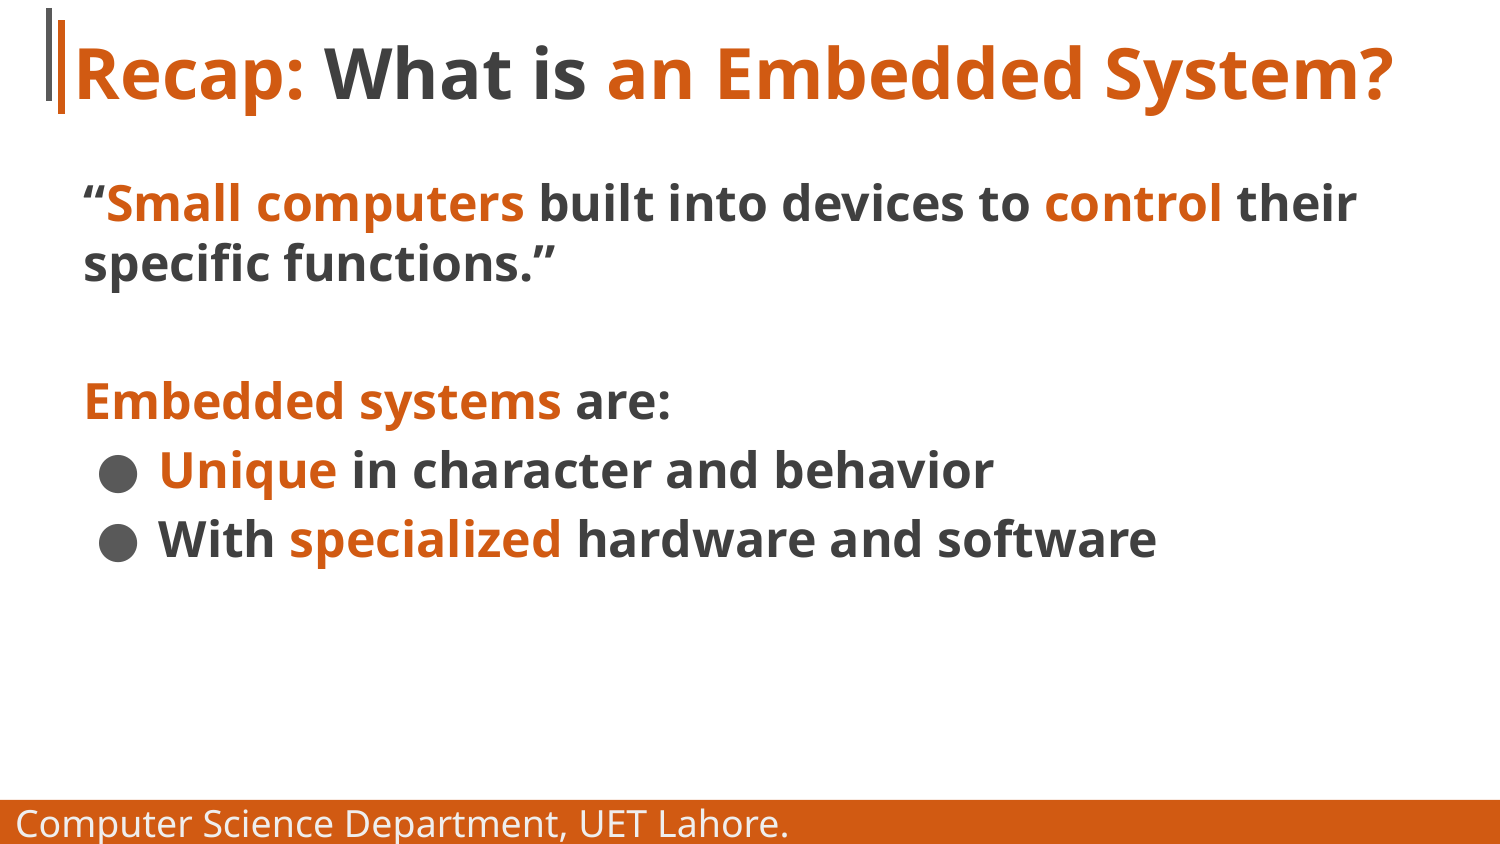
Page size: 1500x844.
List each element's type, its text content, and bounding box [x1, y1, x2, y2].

text_box [957, 799, 1500, 844]
subtitle “Small computers built into devices to control their specific functions.” Embedded systems are: Unique in character and behavior With specialized hardware and software [68, 156, 1426, 800]
text_box Computer Science Department, UET Lahore. [0, 792, 957, 844]
title Recap: What is an Embedded System? [0, 0, 1500, 130]
